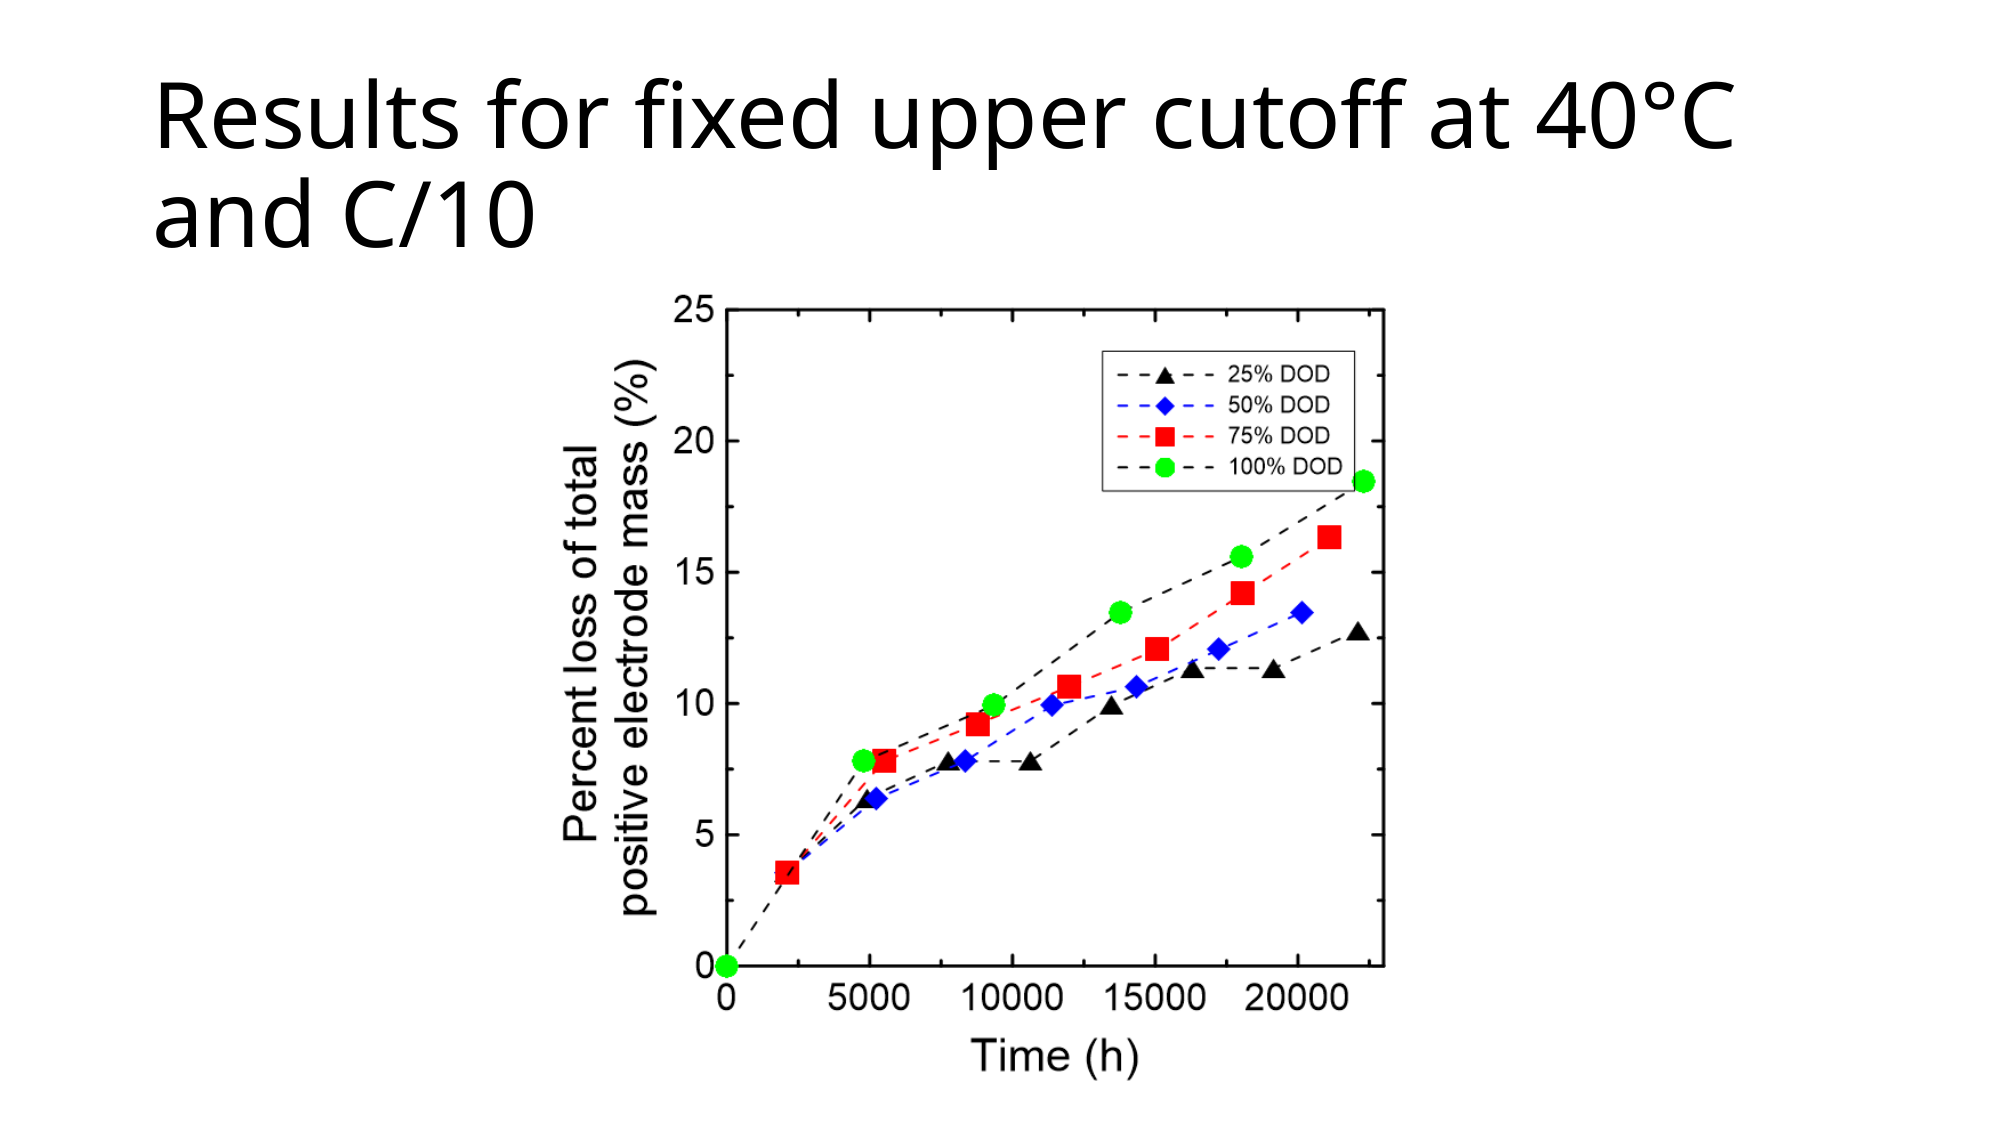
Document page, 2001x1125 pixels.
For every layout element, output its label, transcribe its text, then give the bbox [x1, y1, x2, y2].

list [555, 288, 1386, 1082]
title Results for fixed upper cutoff at 40°C and C/10 [137, 59, 1863, 278]
